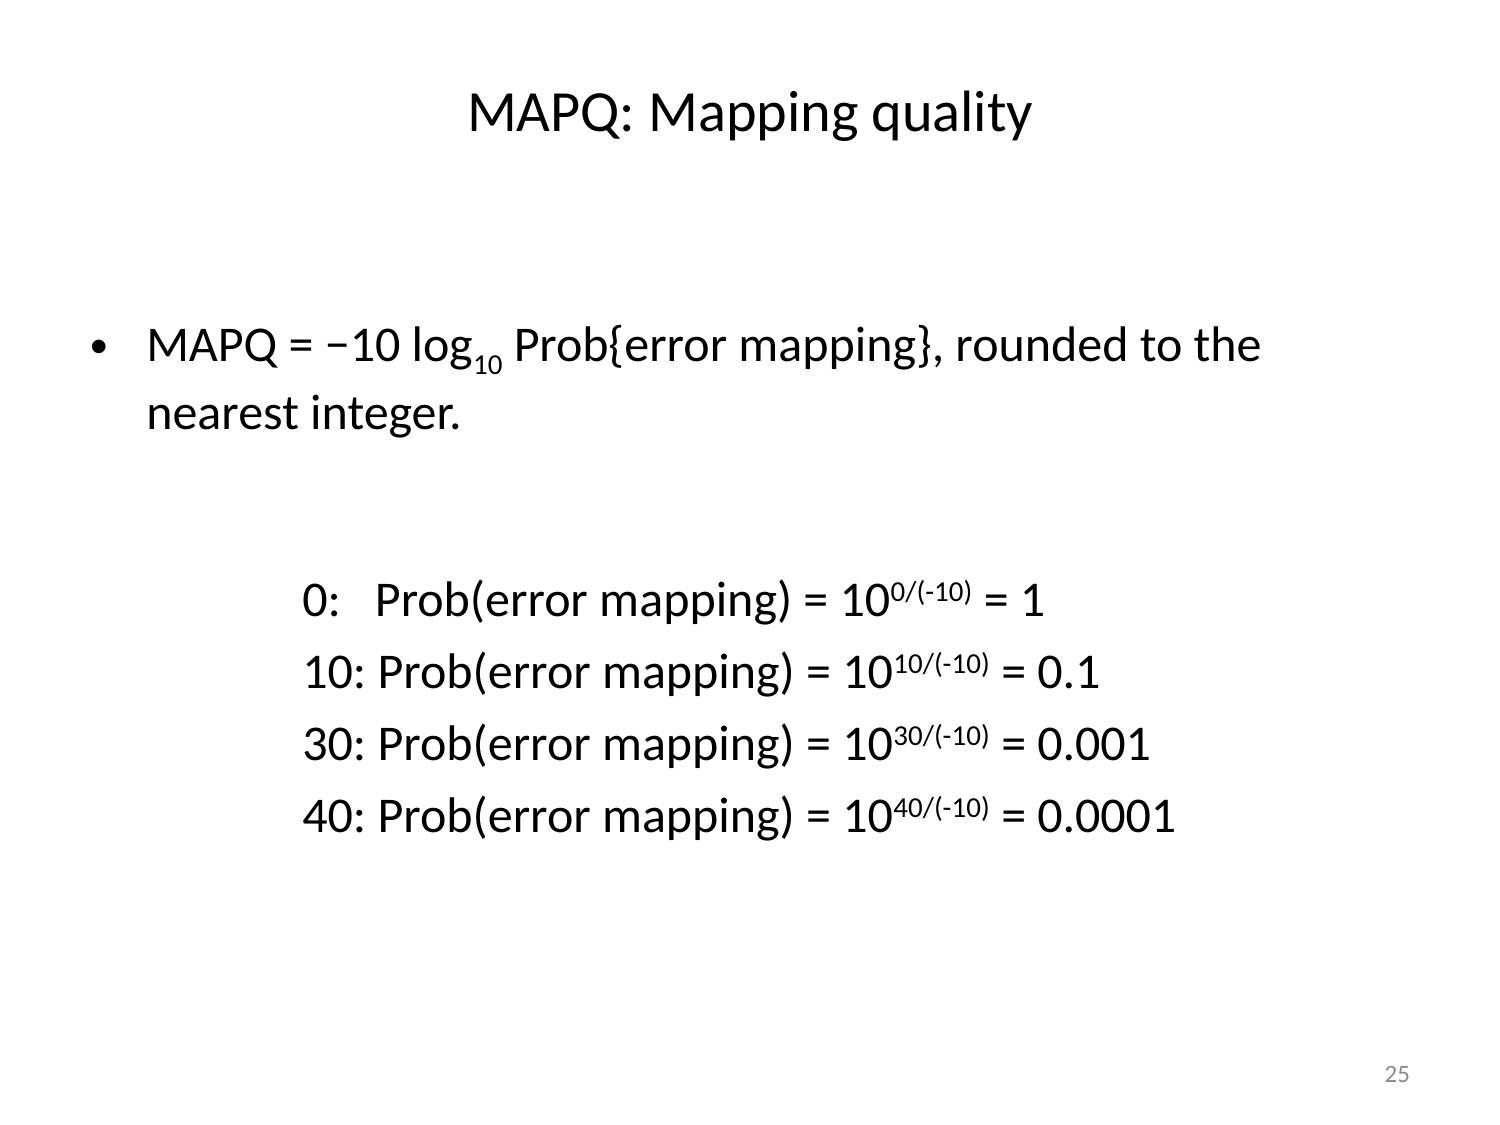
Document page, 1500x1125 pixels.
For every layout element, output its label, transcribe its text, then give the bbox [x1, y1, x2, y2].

title MAPQ: Mapping quality [75, 45, 1425, 172]
list MAPQ = −10 log10 Prob{error mapping}, rounded to the nearest integer. [75, 304, 1438, 459]
slide_number 25 [1074, 1042, 1425, 1103]
text_box 0: Prob(error mapping) = 100/(-10) = 1 10: Prob(error mapping) = 1010/(-10) = 0.1 30: Prob(error mapping) = 1030/(-10) = 0.001 40: Prob(error mapping) = 1040/(-10) = 0.0001 [287, 547, 1192, 850]
